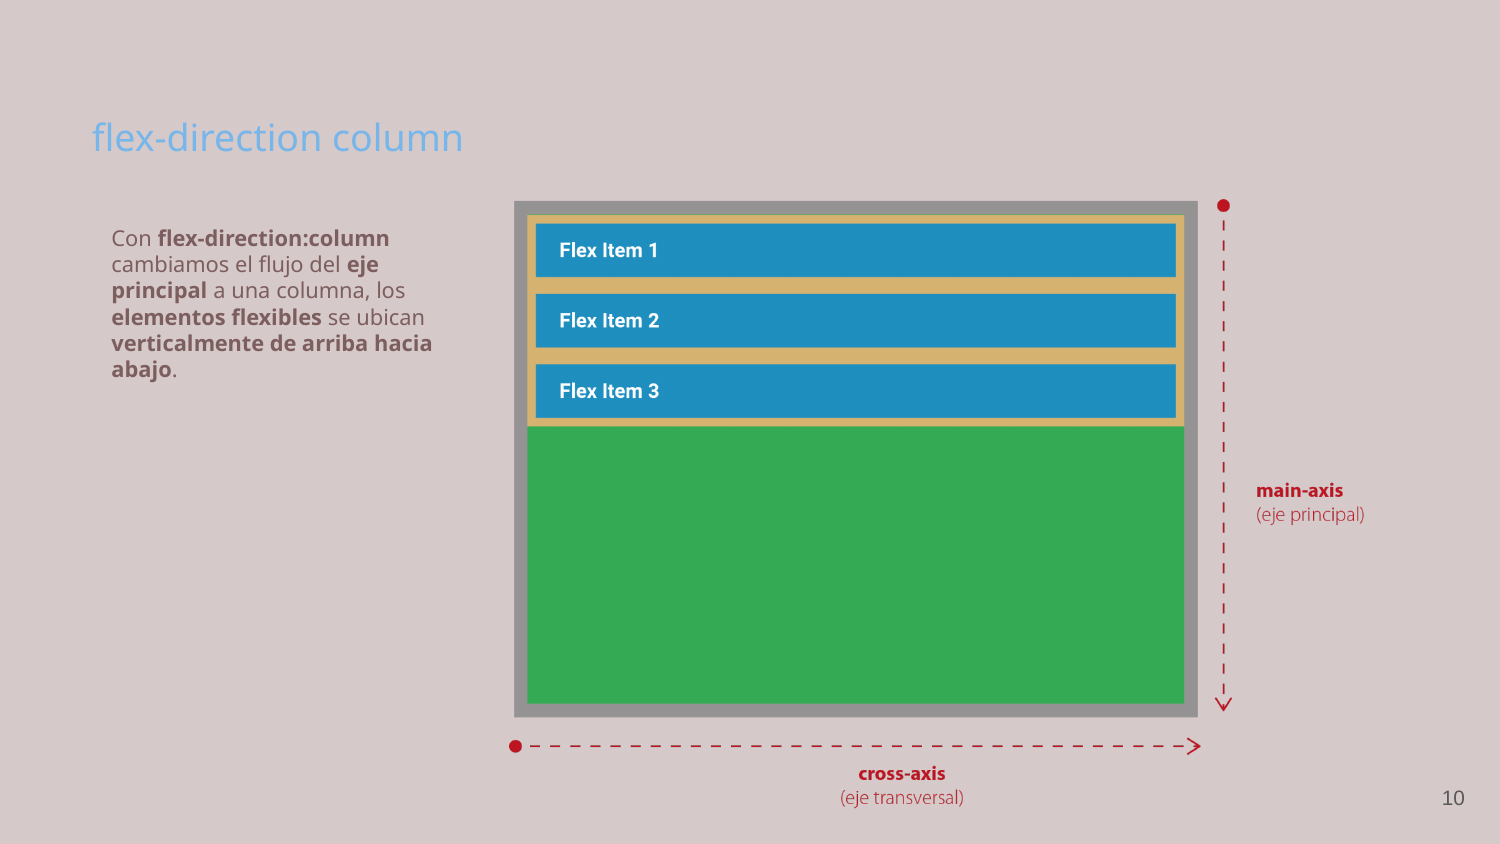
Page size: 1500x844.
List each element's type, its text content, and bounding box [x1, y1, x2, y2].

text_box flex-direction column [76, 98, 1090, 174]
picture [509, 199, 1365, 809]
slide_number ‹#› [1389, 764, 1480, 830]
text_box Con flex-direction:column cambiamos el flujo del eje principal a una columna, los elementos flexibles se ubican verticalmente de arriba hacia abajo. [96, 209, 485, 397]
